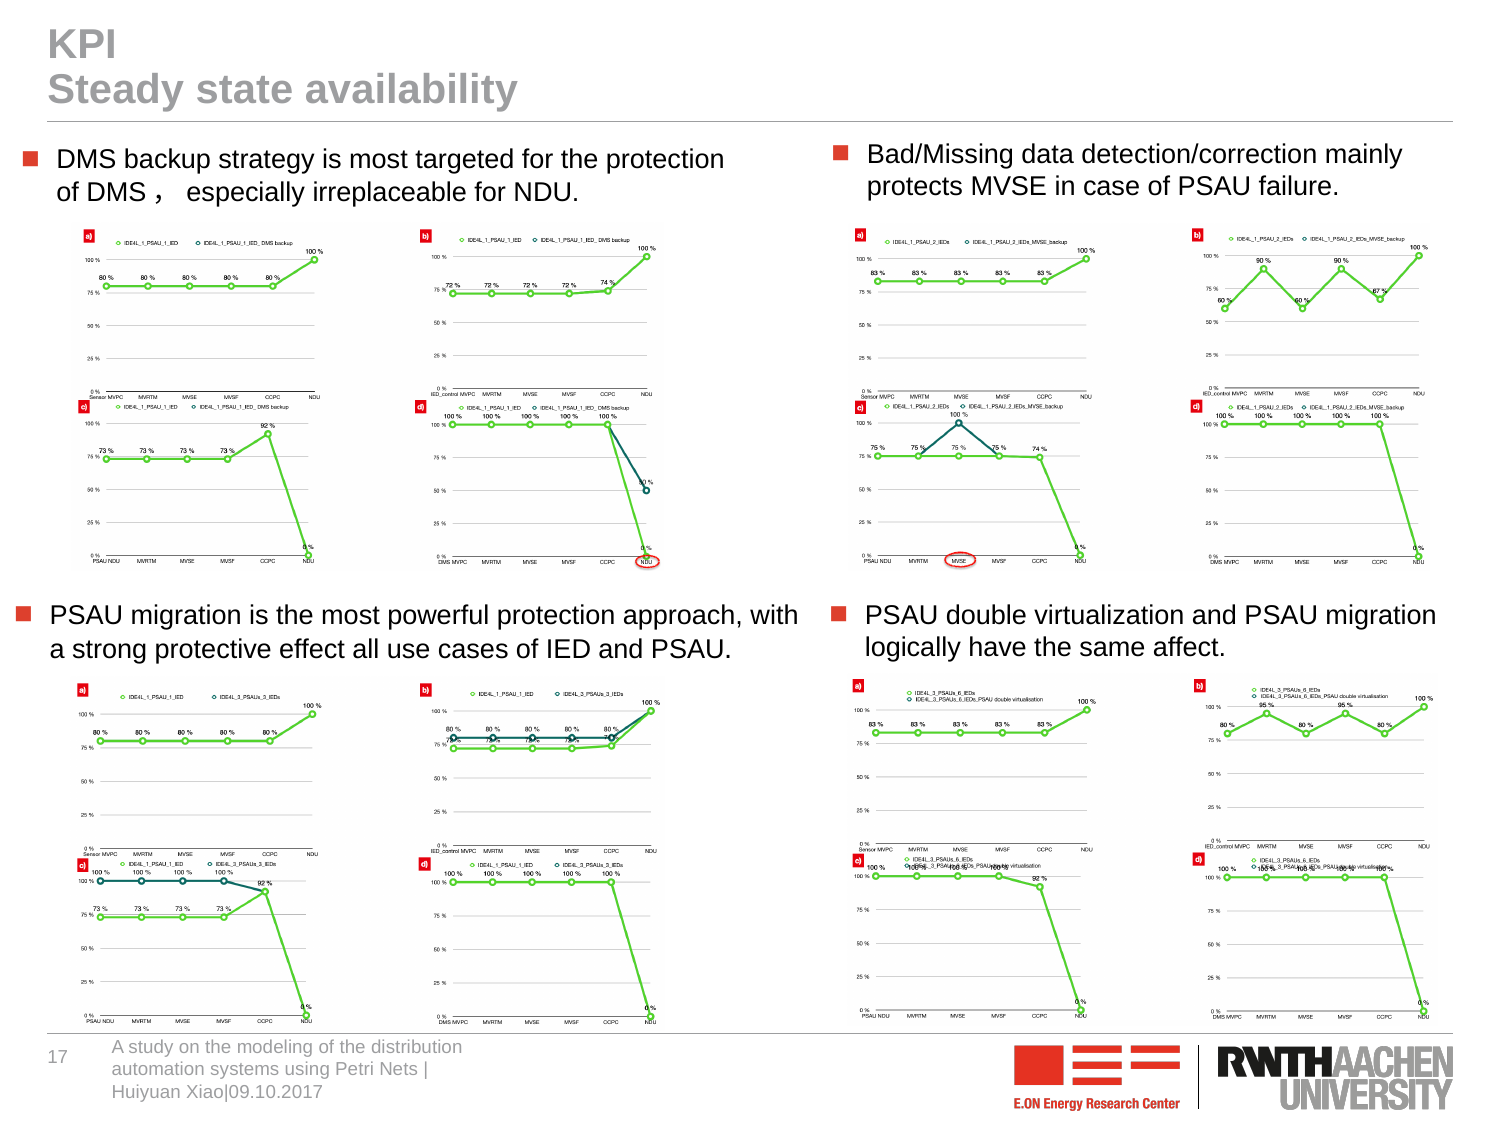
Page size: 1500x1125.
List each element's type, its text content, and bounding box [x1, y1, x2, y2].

title KPI Steady state availability [47, 23, 1453, 113]
list PSAU double virtualization and PSAU migration logically have the same affect. [829, 597, 1500, 673]
picture [71, 222, 664, 571]
picture [70, 676, 665, 1032]
picture [847, 223, 1430, 571]
text_box PSAU migration is the most powerful protection approach, with a strong protective effect all use cases of IED and PSAU. [14, 597, 806, 690]
text_box DMS backup strategy is most targeted for the protection of DMS，especially irreplaceable for NDU. [21, 141, 738, 262]
picture [1013, 1045, 1180, 1112]
picture [1218, 1046, 1453, 1111]
picture [846, 673, 1438, 1026]
text_box Bad/Missing data detection/correction mainly protects MVSE in case of PSAU failure. [831, 136, 1462, 241]
